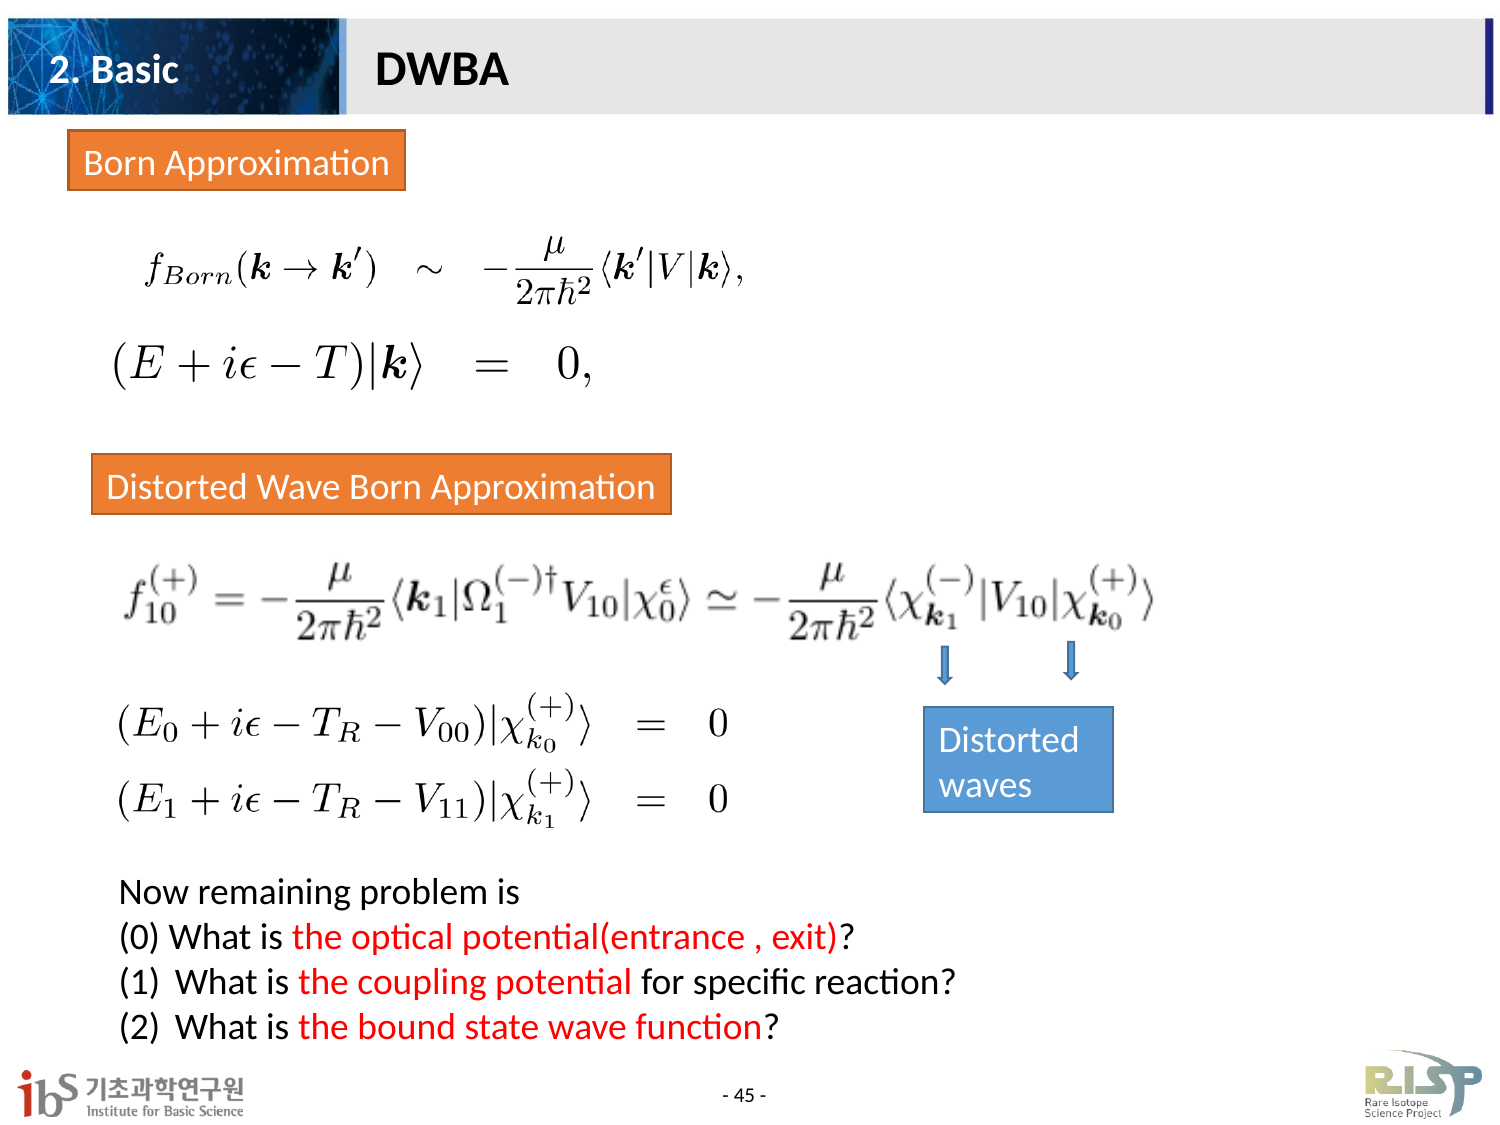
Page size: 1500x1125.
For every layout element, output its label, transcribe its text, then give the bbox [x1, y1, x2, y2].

picture [17, 1070, 243, 1117]
picture [98, 536, 1190, 661]
picture [119, 692, 727, 829]
picture [98, 316, 593, 409]
picture [98, 214, 748, 309]
text_box Born Approximation [67, 130, 406, 191]
text_box [936, 661, 954, 686]
text_box [1062, 661, 1080, 681]
text_box Distorted waves [923, 706, 1114, 813]
text_box Now remaining problem is (0) What is the optical potential(entrance , exit)? What is the coupling potential for specific reaction? What is the bound state wave function? [103, 859, 973, 1055]
text_box Distorted Wave Born Approximation [91, 453, 672, 515]
picture [2, 10, 1500, 130]
picture [1364, 1049, 1482, 1119]
